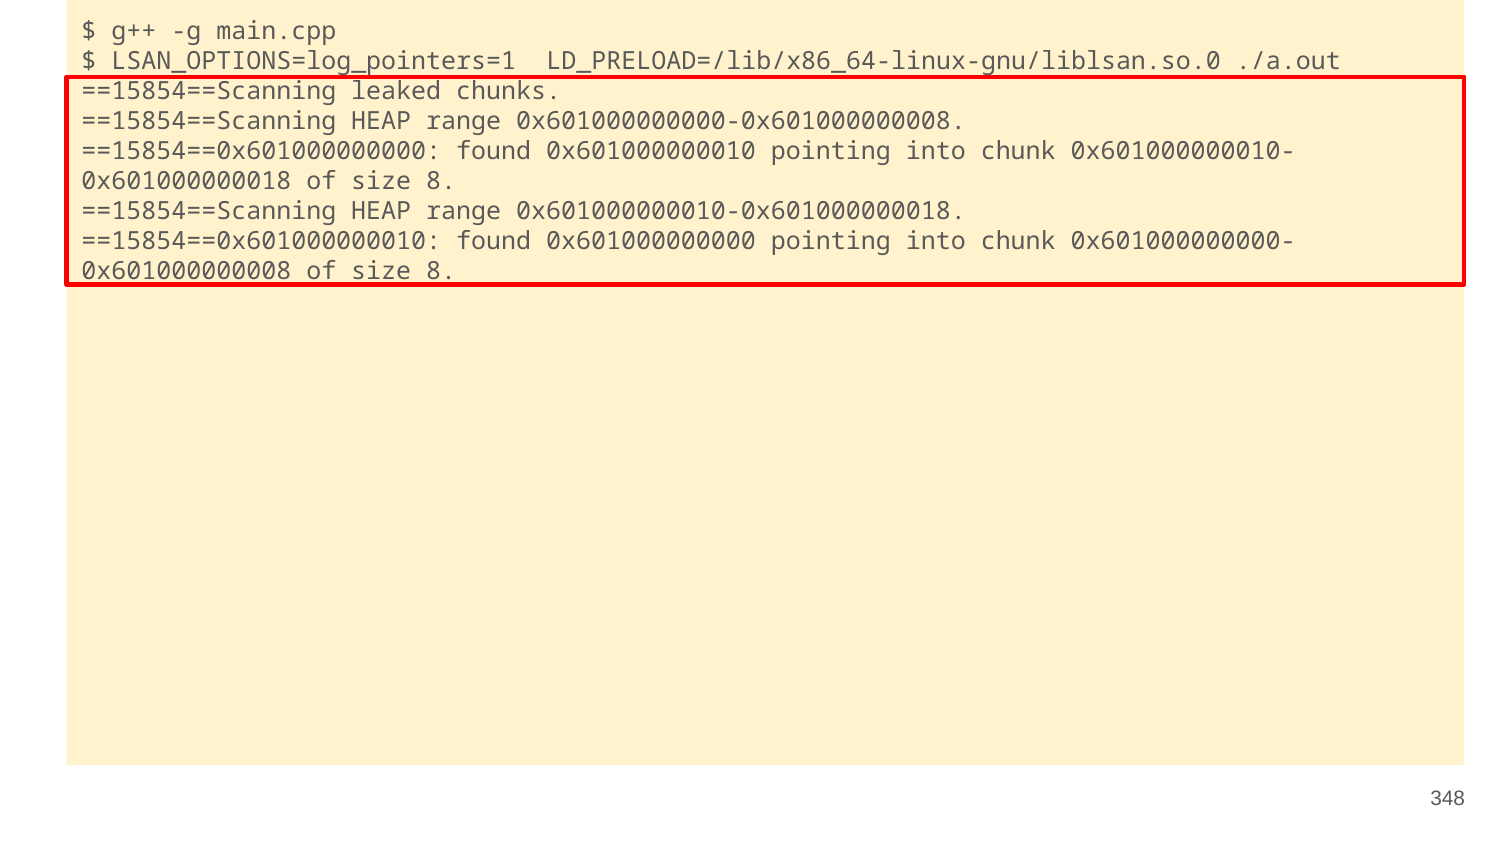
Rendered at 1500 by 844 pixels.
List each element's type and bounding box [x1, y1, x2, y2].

text_box [64, 0, 1466, 765]
slide_number [1389, 764, 1480, 830]
